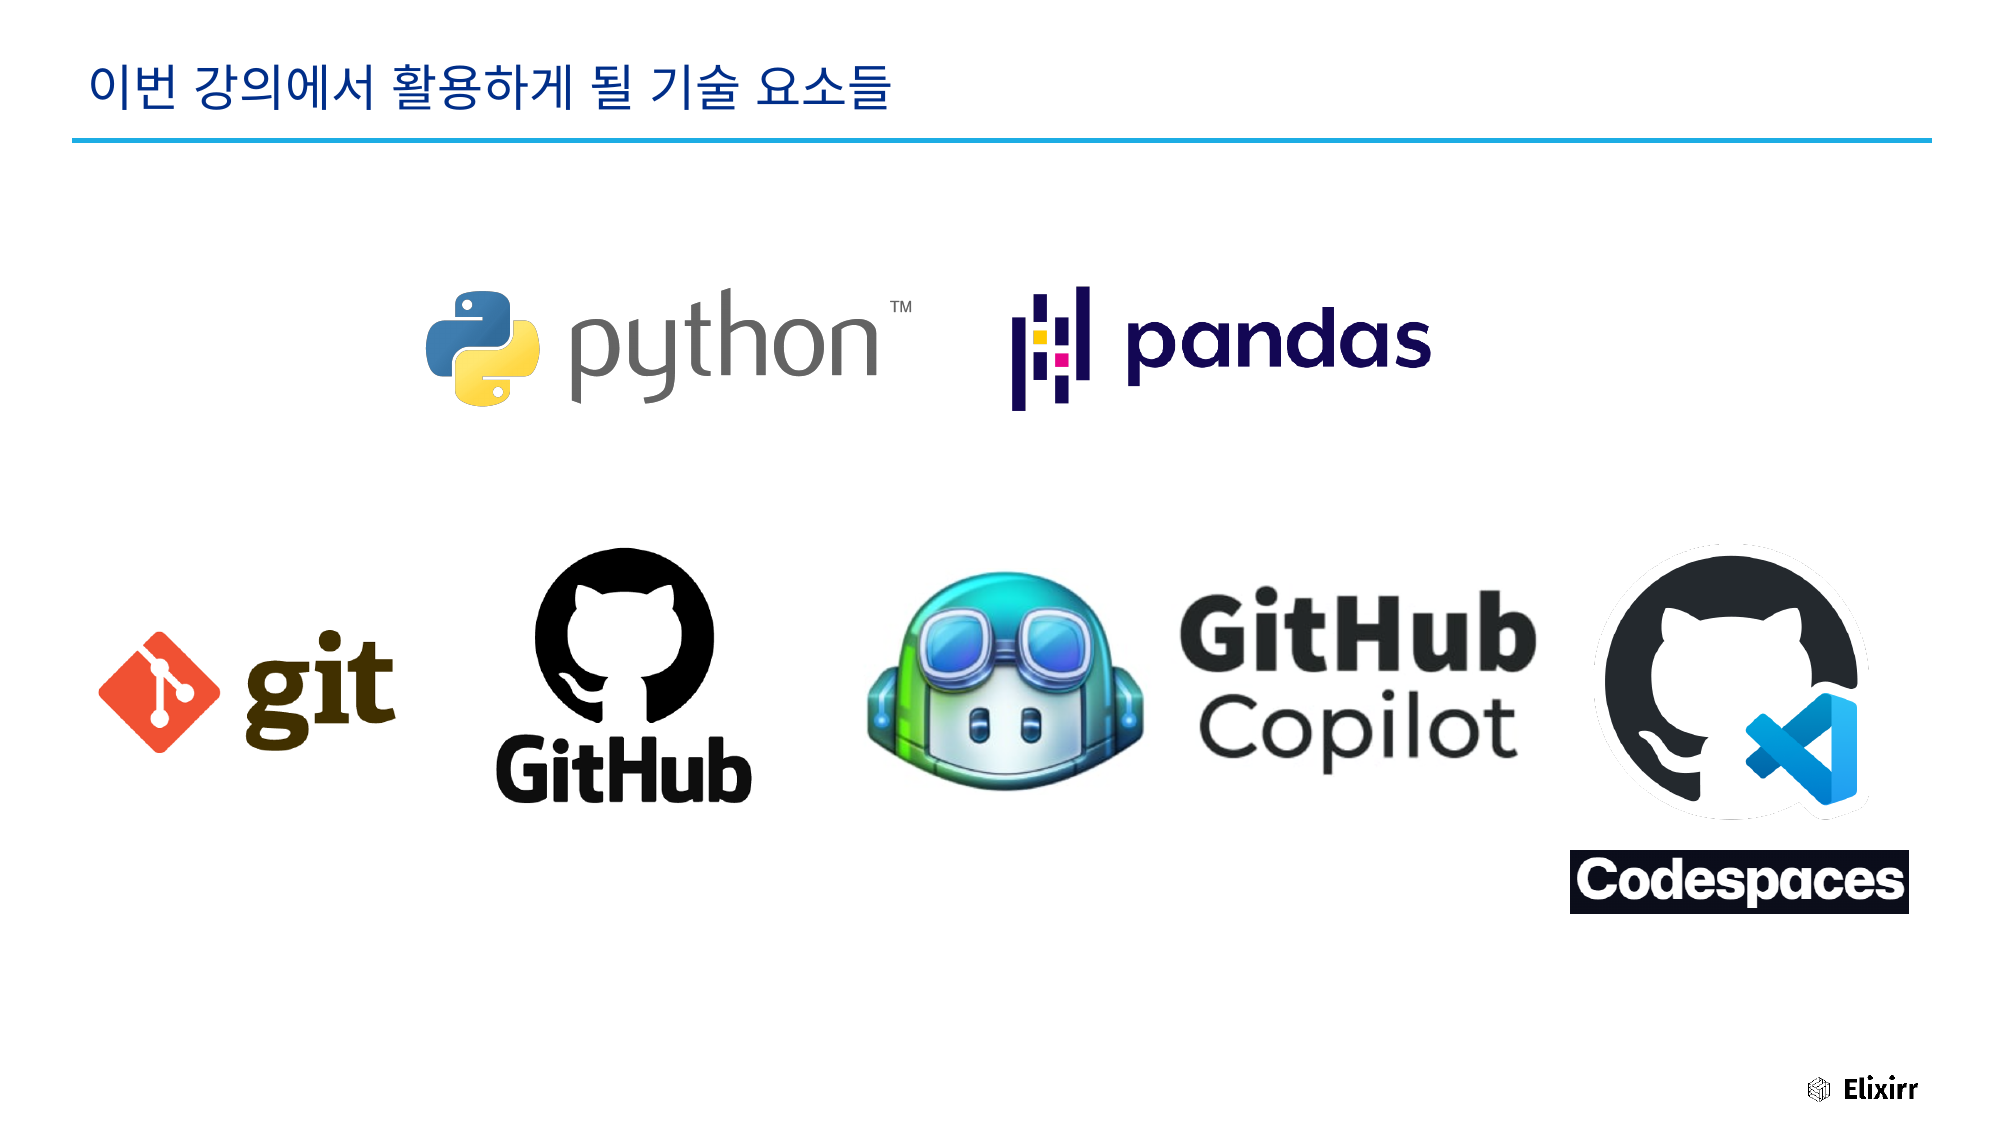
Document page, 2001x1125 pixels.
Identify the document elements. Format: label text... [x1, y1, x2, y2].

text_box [423, 255, 1451, 442]
title 이번 강의에서 활용하게 될 기술 요소들 [72, 43, 1933, 138]
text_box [91, 543, 1909, 914]
picture [1808, 1075, 1918, 1102]
